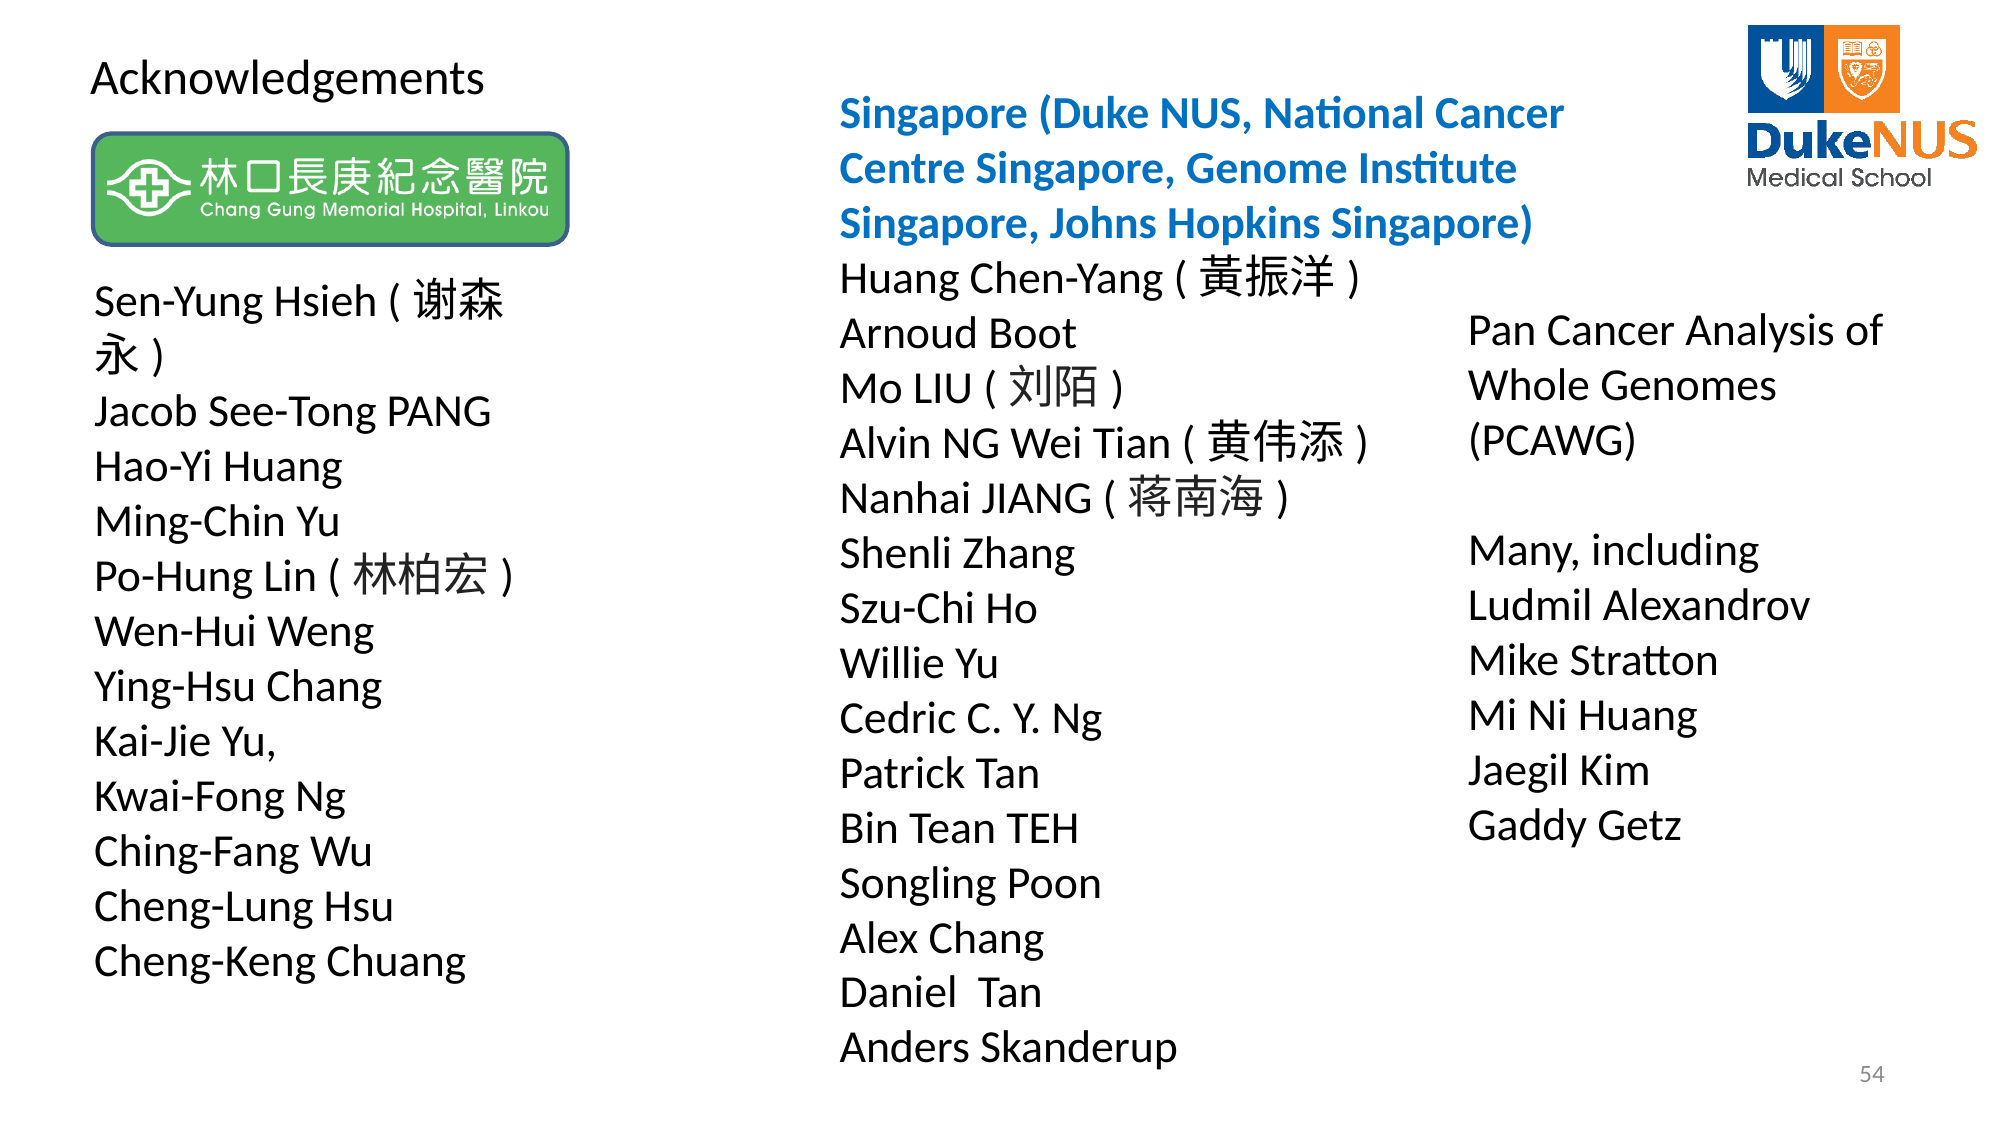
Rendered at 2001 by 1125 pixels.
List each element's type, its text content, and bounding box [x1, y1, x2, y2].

text_box Pan Cancer Analysis of Whole Genomes (PCAWG) Many, including Ludmil Alexandrov Mike Stratton Mi Ni Huang Jaegil Kim Gaddy Getz [1452, 291, 1955, 863]
slide_number 54 [1433, 1042, 1900, 1103]
list Singapore (Duke NUS, National Cancer Centre Singapore, Genome Institute Singapore, Johns Hopkins Singapore) Huang Chen-Yang (黃振洋) Arnoud Boot Mo LIU (刘陌) Alvin NG Wei Tian (黄伟添) Nanhai JIANG (蒋南海) Shenli Zhang Szu-Chi Ho Willie Yu Cedric C. Y. Ng Patrick Tan Bin Tean TEH Songling Poon Alex Chang Daniel Tan Anders Skanderup [824, 75, 1699, 1103]
list Sen-Yung Hsieh (谢森永) Jacob See-Tong PANG Hao-Yi Huang Ming-Chin Yu Po-Hung Lin (林柏宏) Wen-Hui Weng Ying-Hsu Chang Kai-Jie Yu, Kwai-Fong Ng Ching-Fang Wu Cheng-Lung Hsu Cheng-Keng Chuang [79, 263, 582, 1008]
picture [1737, 12, 1978, 189]
text_box [975, 537, 1025, 588]
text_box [92, 133, 568, 245]
title Acknowledgements [75, 37, 1213, 113]
